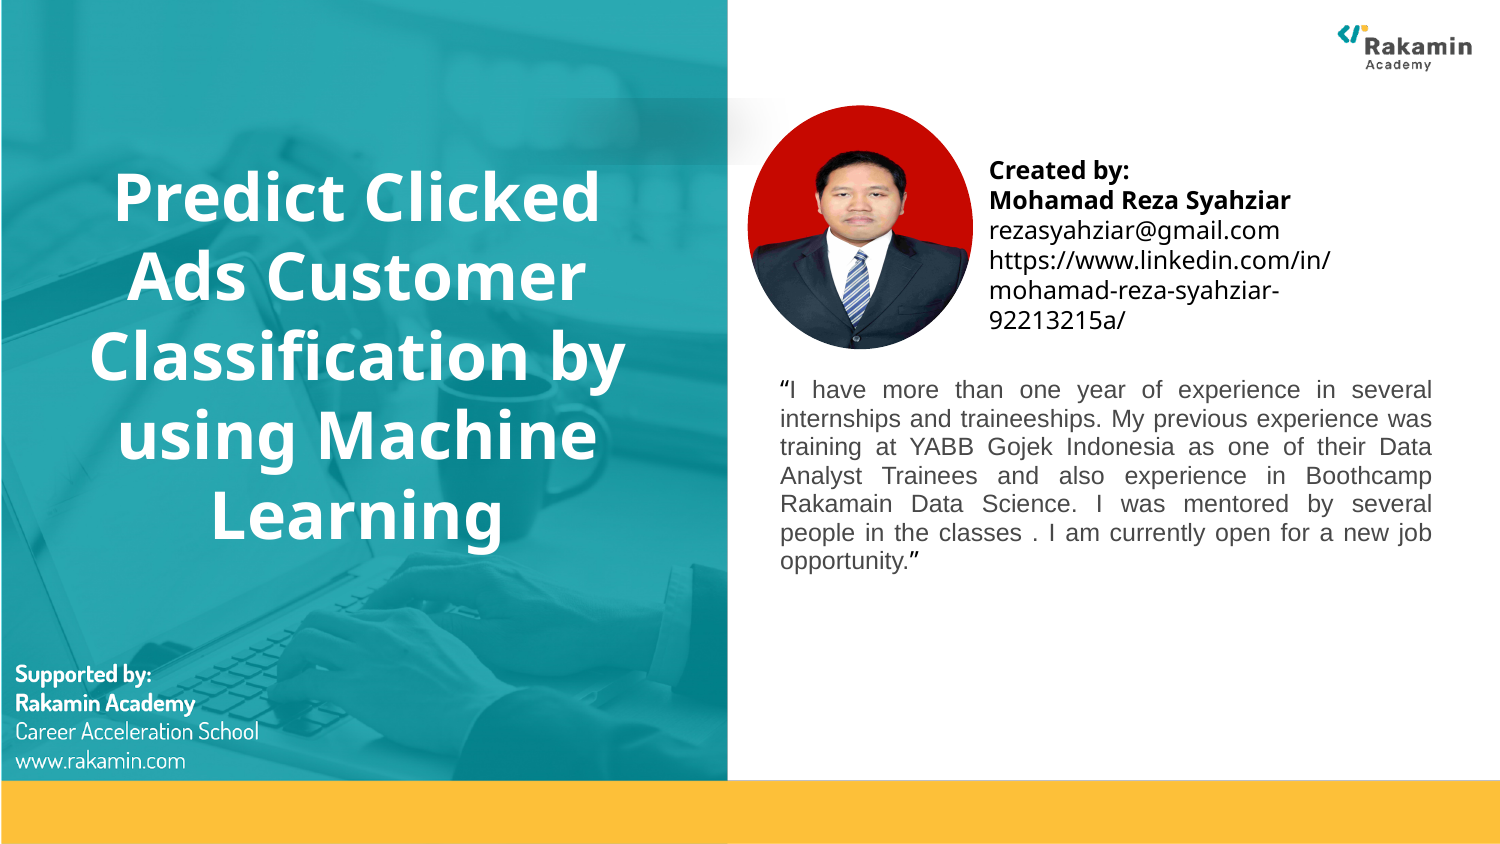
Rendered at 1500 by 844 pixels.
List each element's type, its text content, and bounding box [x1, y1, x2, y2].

text_box Created by: Mohamad Reza Syahziar rezasyahziar@gmail.com https://www.linkedin.com/in/mohamad-reza-syahziar-92213215a/ [979, 149, 1372, 280]
picture [0, 0, 1500, 844]
title Predict Clicked Ads Customer Classification by using Machine Learning [51, 237, 665, 568]
subtitle “I have more than one year of experience in several internships and traineeships. My previous experience was training at YABB Gojek Indonesia as one of their Data Analyst Trainees and also experience in Boothcamp Rakamain Data Science. I was mentored by several people in the classes . I am currently open for a new job opportunity.” [765, 361, 1449, 739]
